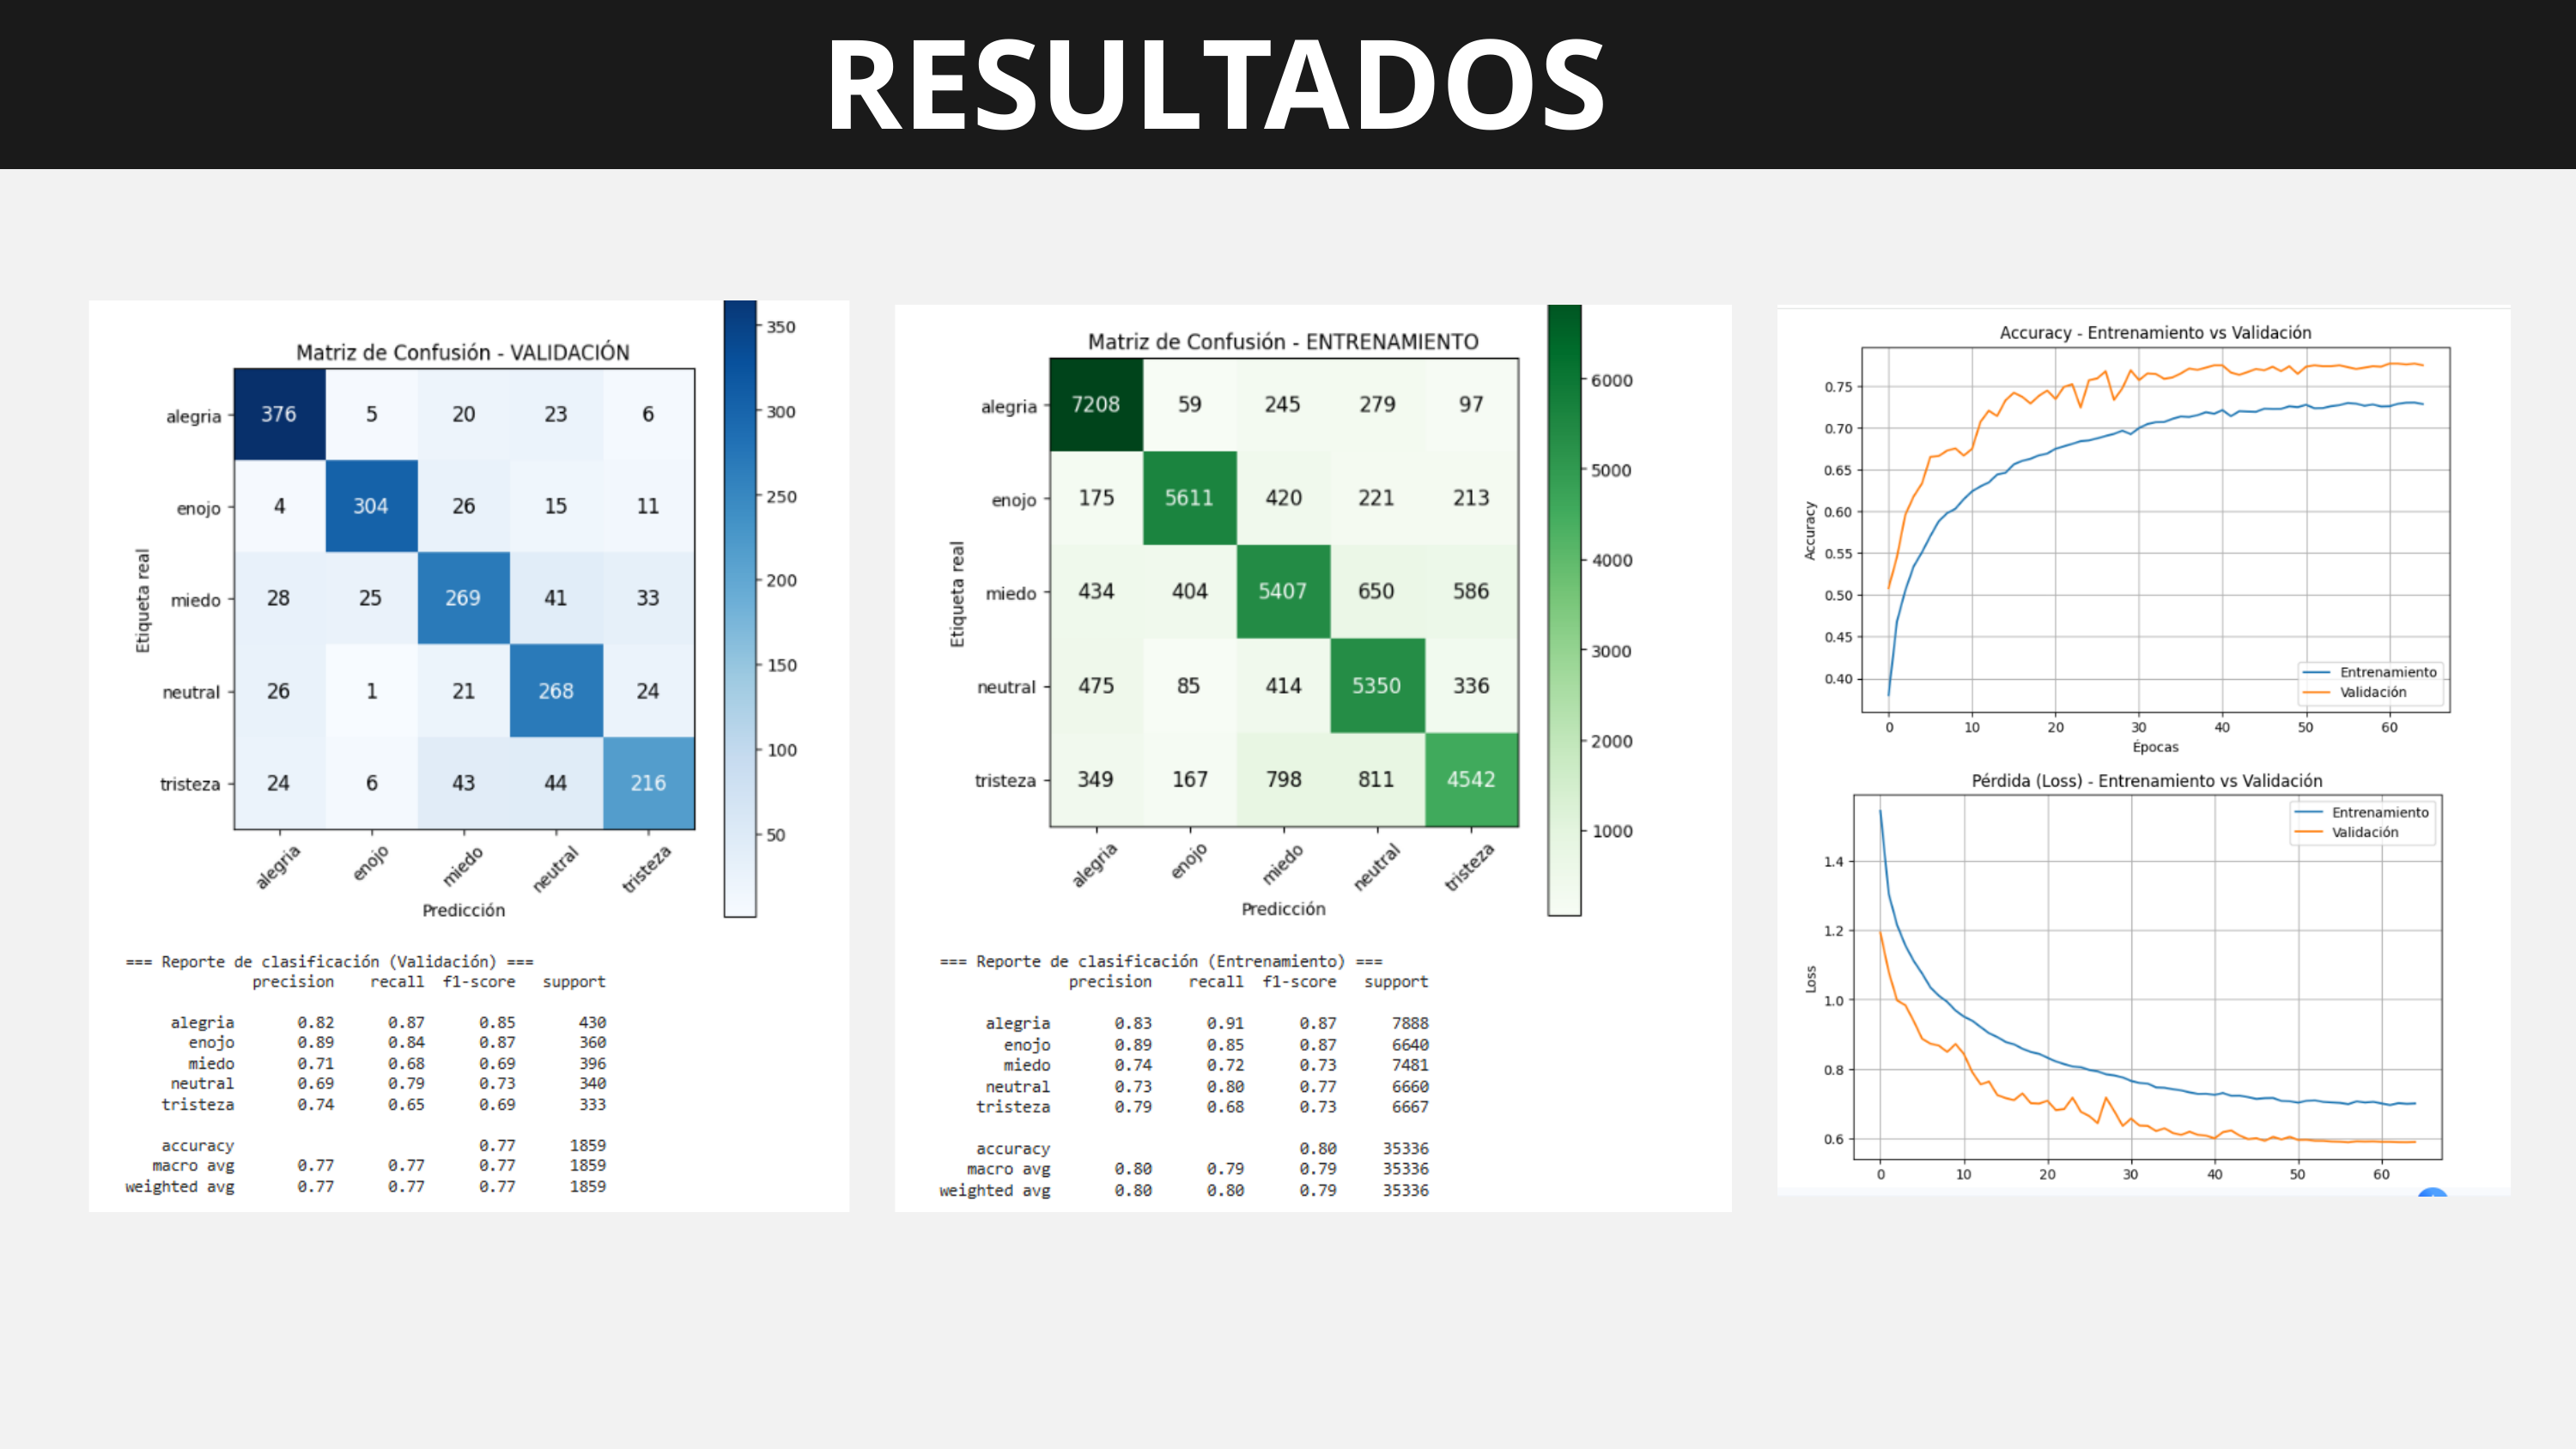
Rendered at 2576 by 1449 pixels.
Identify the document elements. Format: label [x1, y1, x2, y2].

text_box [895, 305, 1732, 1212]
text_box [0, 0, 2576, 169]
text_box [88, 300, 850, 1212]
text_box [1777, 305, 2512, 1197]
